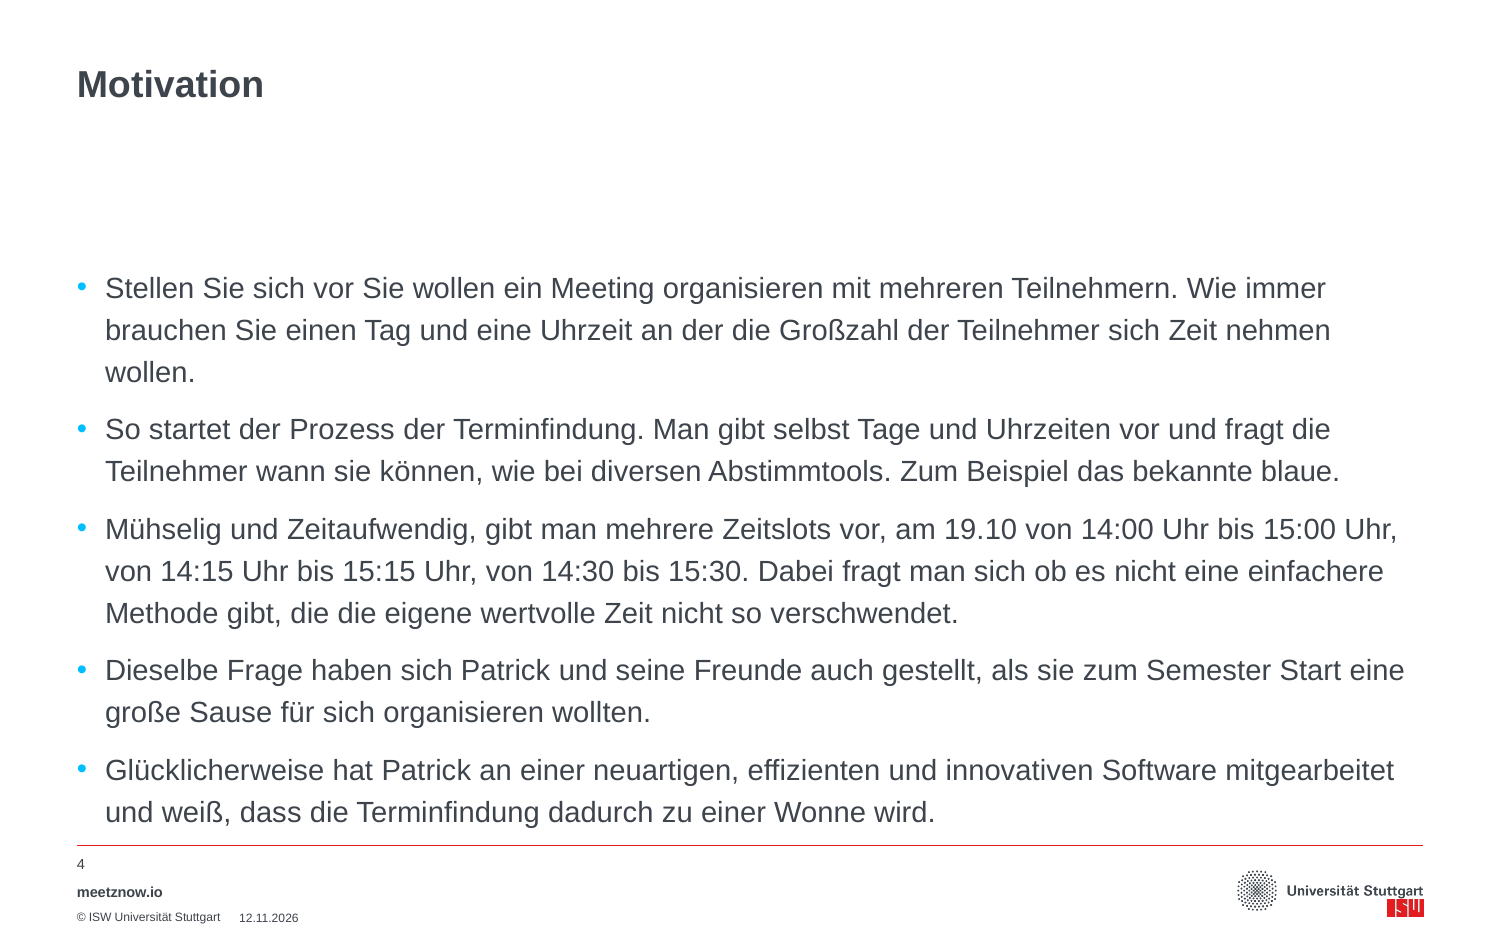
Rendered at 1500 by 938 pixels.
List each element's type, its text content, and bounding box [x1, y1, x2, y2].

list Stellen Sie sich vor Sie wollen ein Meeting organisieren mit mehreren Teilnehmern. Wie immer brauchen Sie einen Tag und eine Uhrzeit an der die Großzahl der Teilnehmer sich Zeit nehmen wollen. So startet der Prozess der Terminfindung. Man gibt selbst Tage und Uhrzeiten vor und fragt die Teilnehmer wann sie können, wie bei diversen Abstimmtools. Zum Beispiel das bekannte blaue. Mühselig und Zeitaufwendig, gibt man mehrere Zeitslots vor, am 19.10 von 14:00 Uhr bis 15:00 Uhr, von 14:15 Uhr bis 15:15 Uhr, von 14:30 bis 15:30. Dabei fragt man sich ob es nicht eine einfachere Methode gibt, die die eigene wertvolle Zeit nicht so verschwendet. Dieselbe Frage haben sich Patrick und seine Freunde auch gestellt, als sie zum Semester Start eine große Sause für sich organisieren wollten. Glücklicherweise hat Patrick an einer neuartigen, effizienten und innovativen Software mitgearbeitet und weiß, dass die Terminfindung dadurch zu einer Wonne wird. [76, 262, 1424, 836]
slide_number 4 [76, 855, 114, 873]
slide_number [239, 909, 327, 925]
title Motivation [76, 64, 1424, 111]
footer meetznow.io [76, 882, 924, 901]
picture [1237, 870, 1427, 917]
